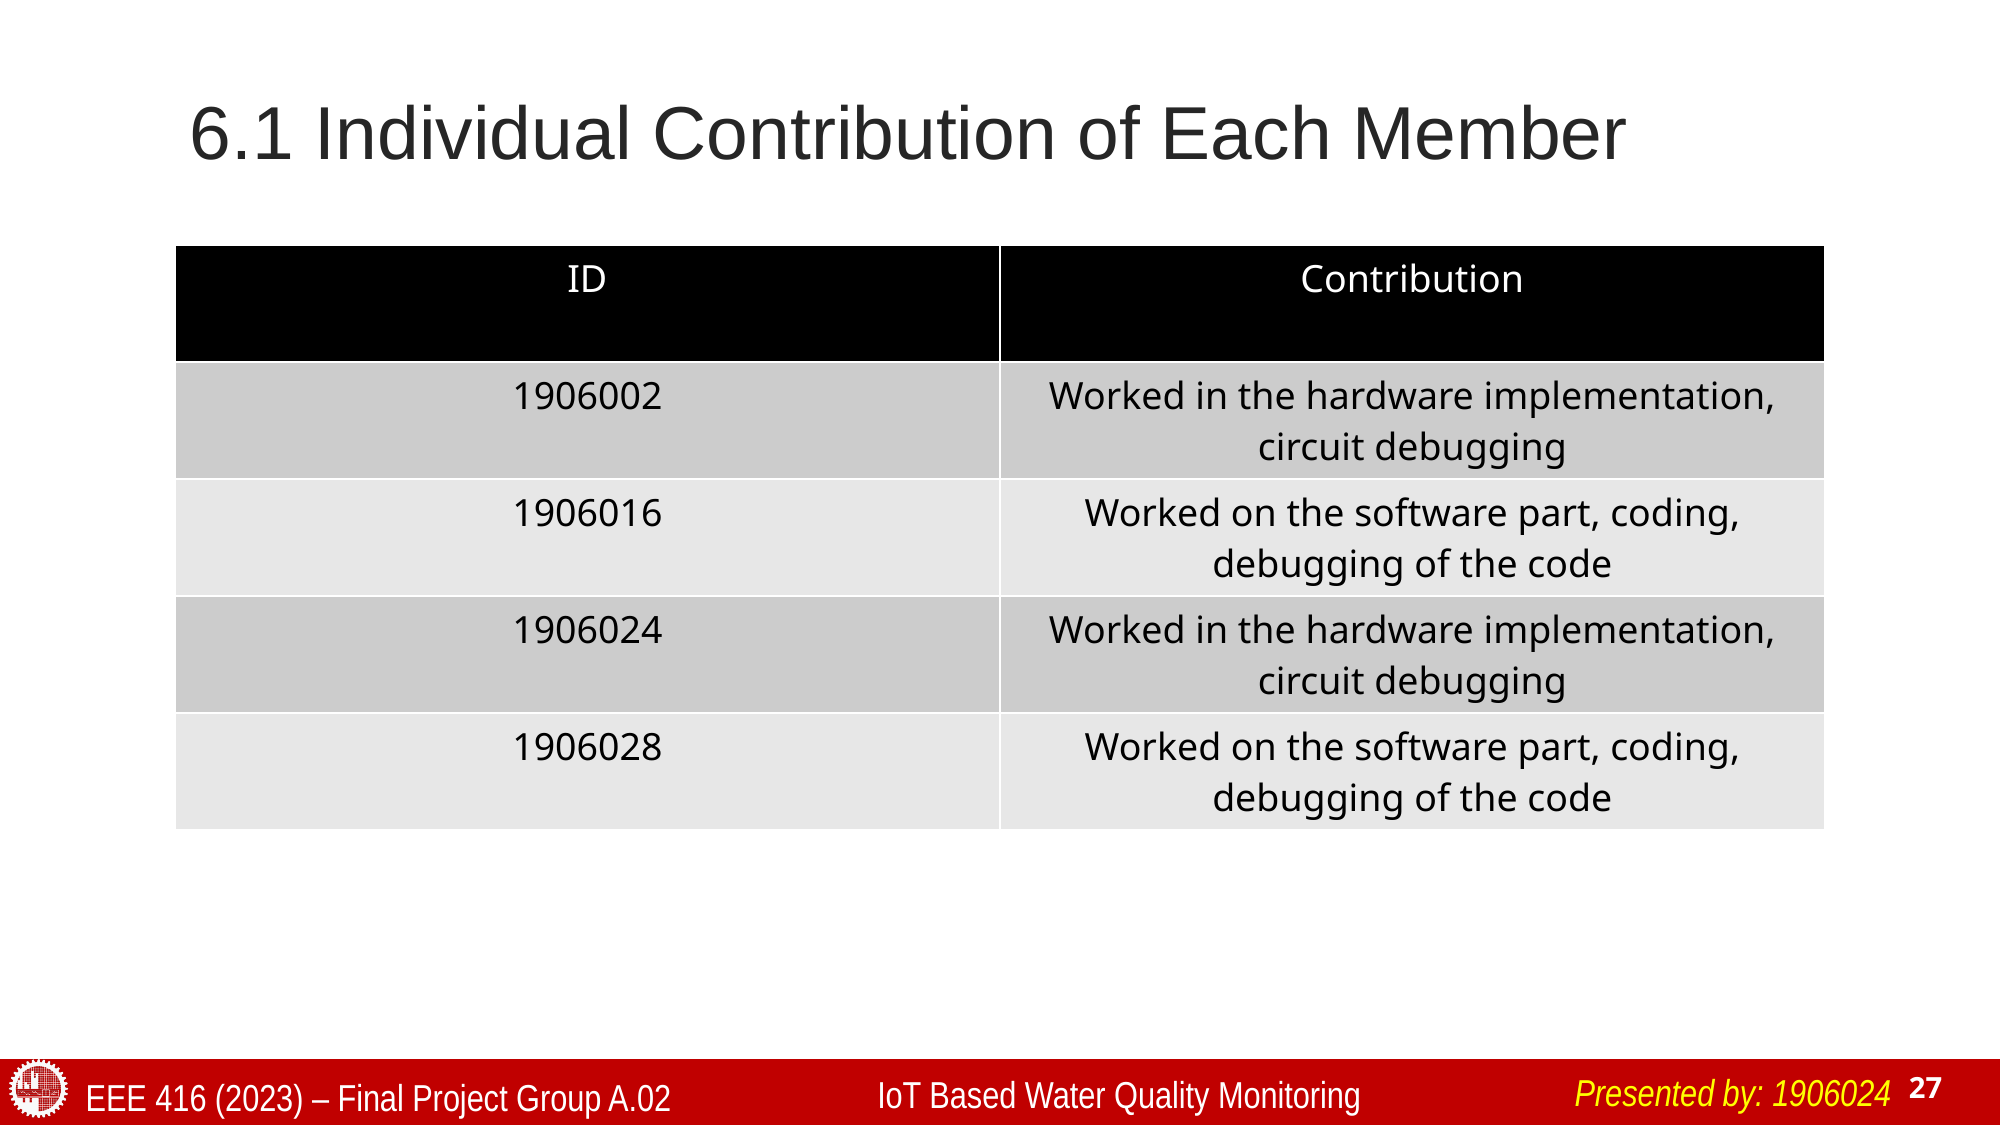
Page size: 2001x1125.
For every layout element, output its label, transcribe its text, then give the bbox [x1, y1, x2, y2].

table_cell Worked in the hardware implementation, circuit debugging [1001, 597, 1824, 712]
title 6.1 Individual Contribution of Each Member [174, 75, 1825, 195]
table_cell 1906016 [176, 480, 999, 595]
table_cell 1906028 [176, 714, 999, 829]
slide_number EEE 416 (2023) – Final Project Group A.02 [70, 1066, 862, 1125]
table_cell Worked in the hardware implementation, circuit debugging [1001, 363, 1824, 478]
picture [8, 1059, 71, 1118]
text_box Presented by: 1906024 [1559, 1061, 1907, 1122]
table_cell 1906002 [176, 363, 999, 478]
footer IoT Based Water Quality Monitoring [862, 1063, 1872, 1125]
table_header Contribution [1001, 246, 1824, 361]
table_cell Worked on the software part, coding, debugging of the code [1001, 480, 1824, 595]
table_cell 1906024 [176, 597, 999, 712]
table_cell Worked on the software part, coding, debugging of the code [1001, 714, 1824, 829]
slide_number 27 [1907, 1066, 1958, 1118]
table_header ID [176, 246, 999, 361]
